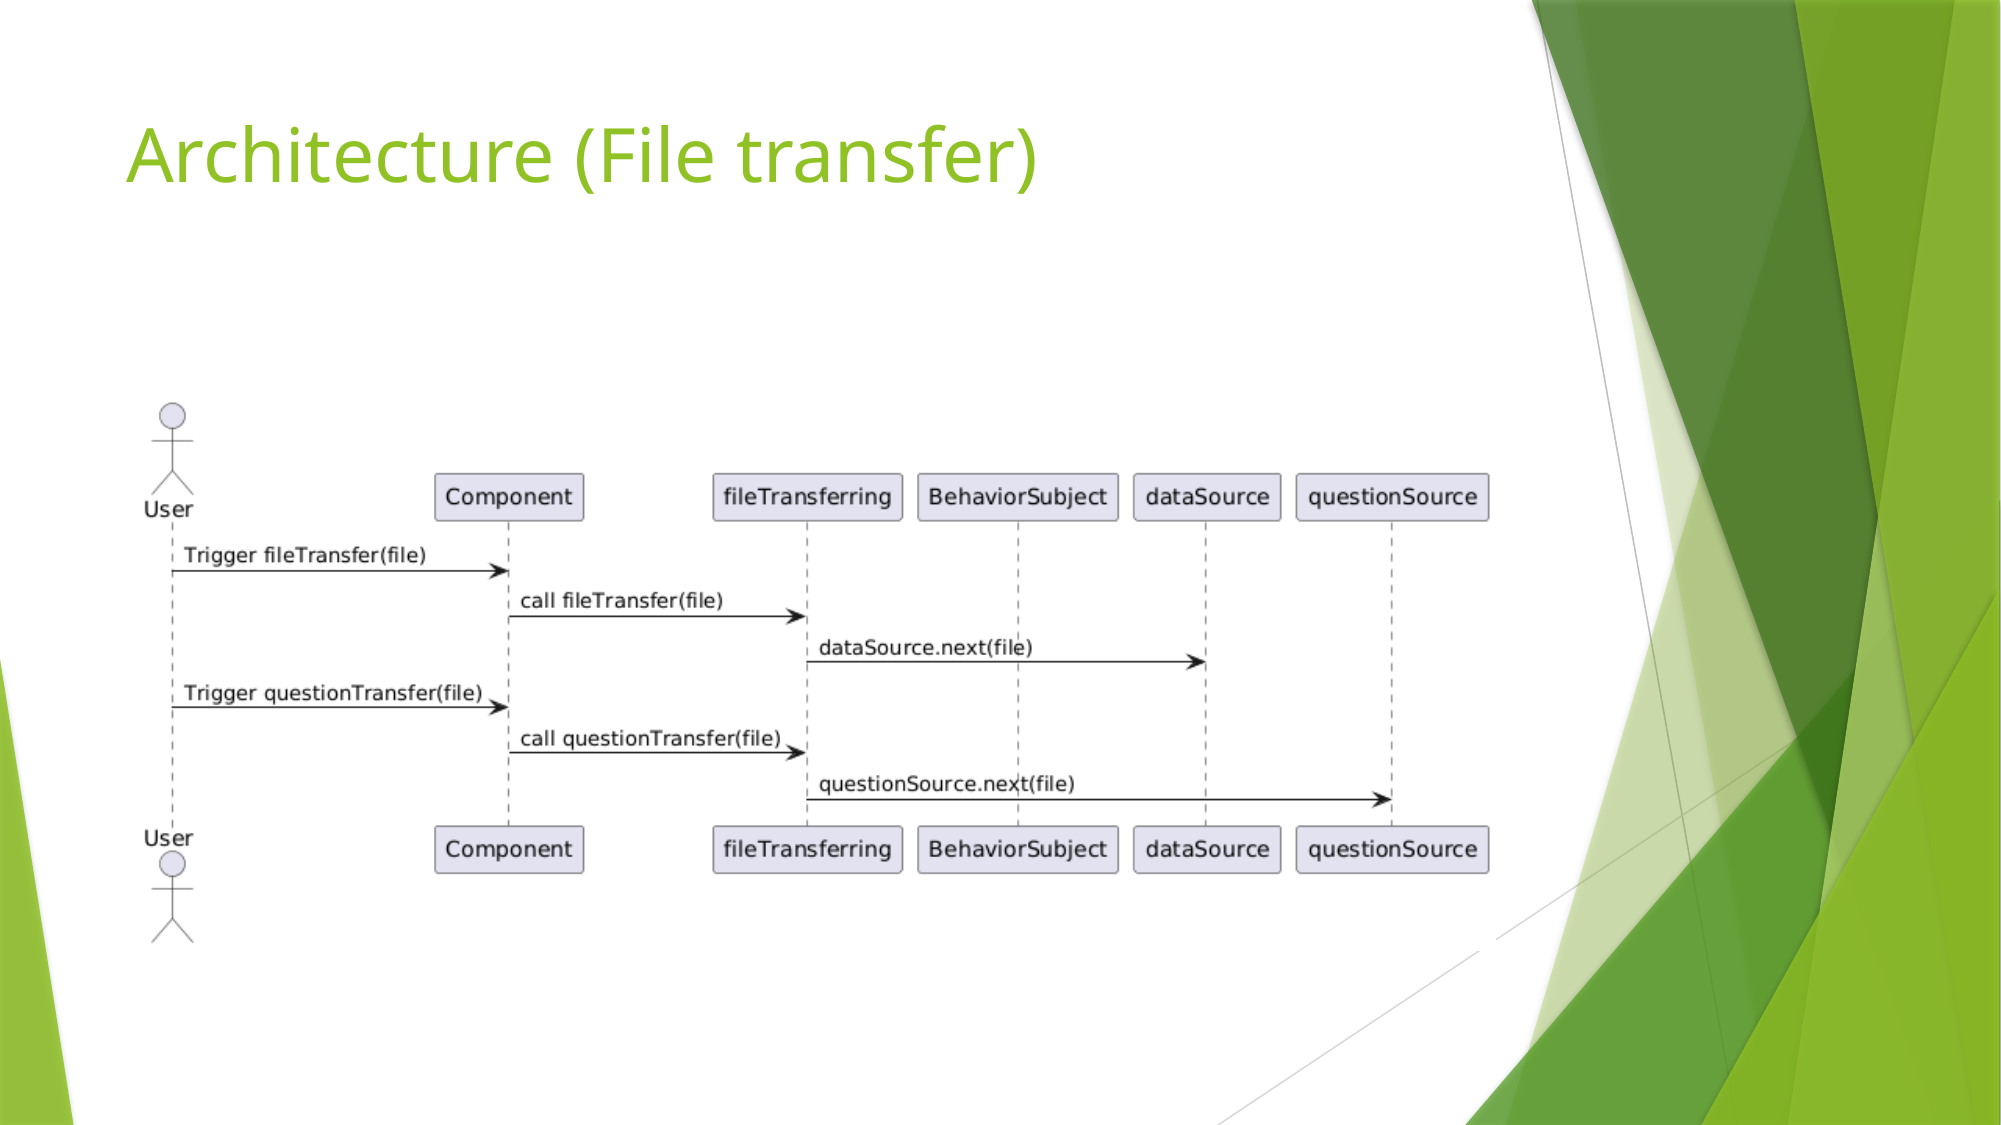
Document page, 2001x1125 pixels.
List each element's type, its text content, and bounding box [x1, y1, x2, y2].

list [136, 394, 1497, 951]
title Architecture (File transfer) [111, 99, 1522, 317]
